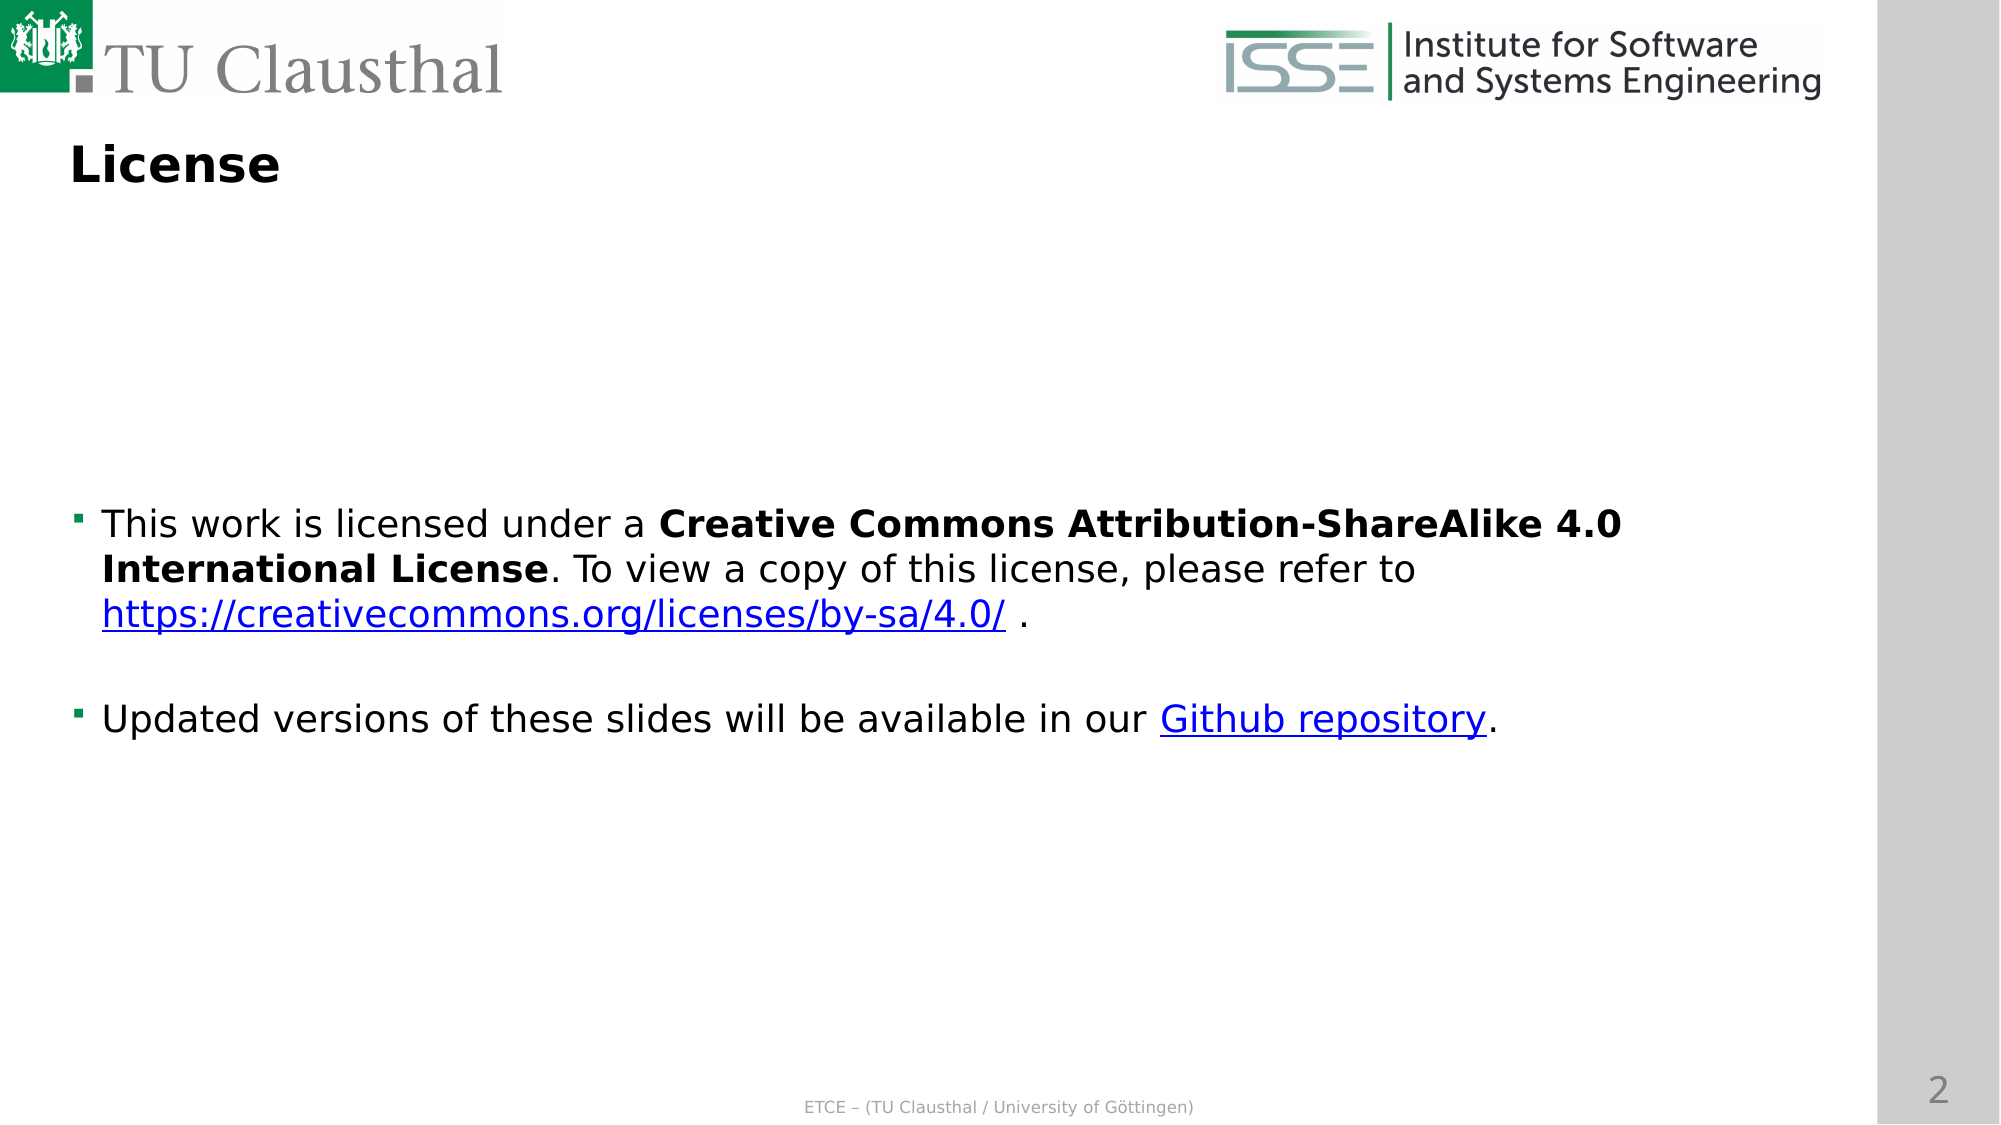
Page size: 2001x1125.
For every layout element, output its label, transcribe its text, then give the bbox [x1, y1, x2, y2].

picture [0, 0, 502, 93]
text_box License [54, 125, 1817, 206]
text_box This work is licensed under a Creative Commons Attribution-ShareAlike 4.0 International License. To view a copy of this license, please refer to https://creativecommons.org/licenses/by-sa/4.0/ . Updated versions of these slides will be available in our Github repository. [54, 207, 1817, 1033]
picture [1218, 22, 1826, 107]
